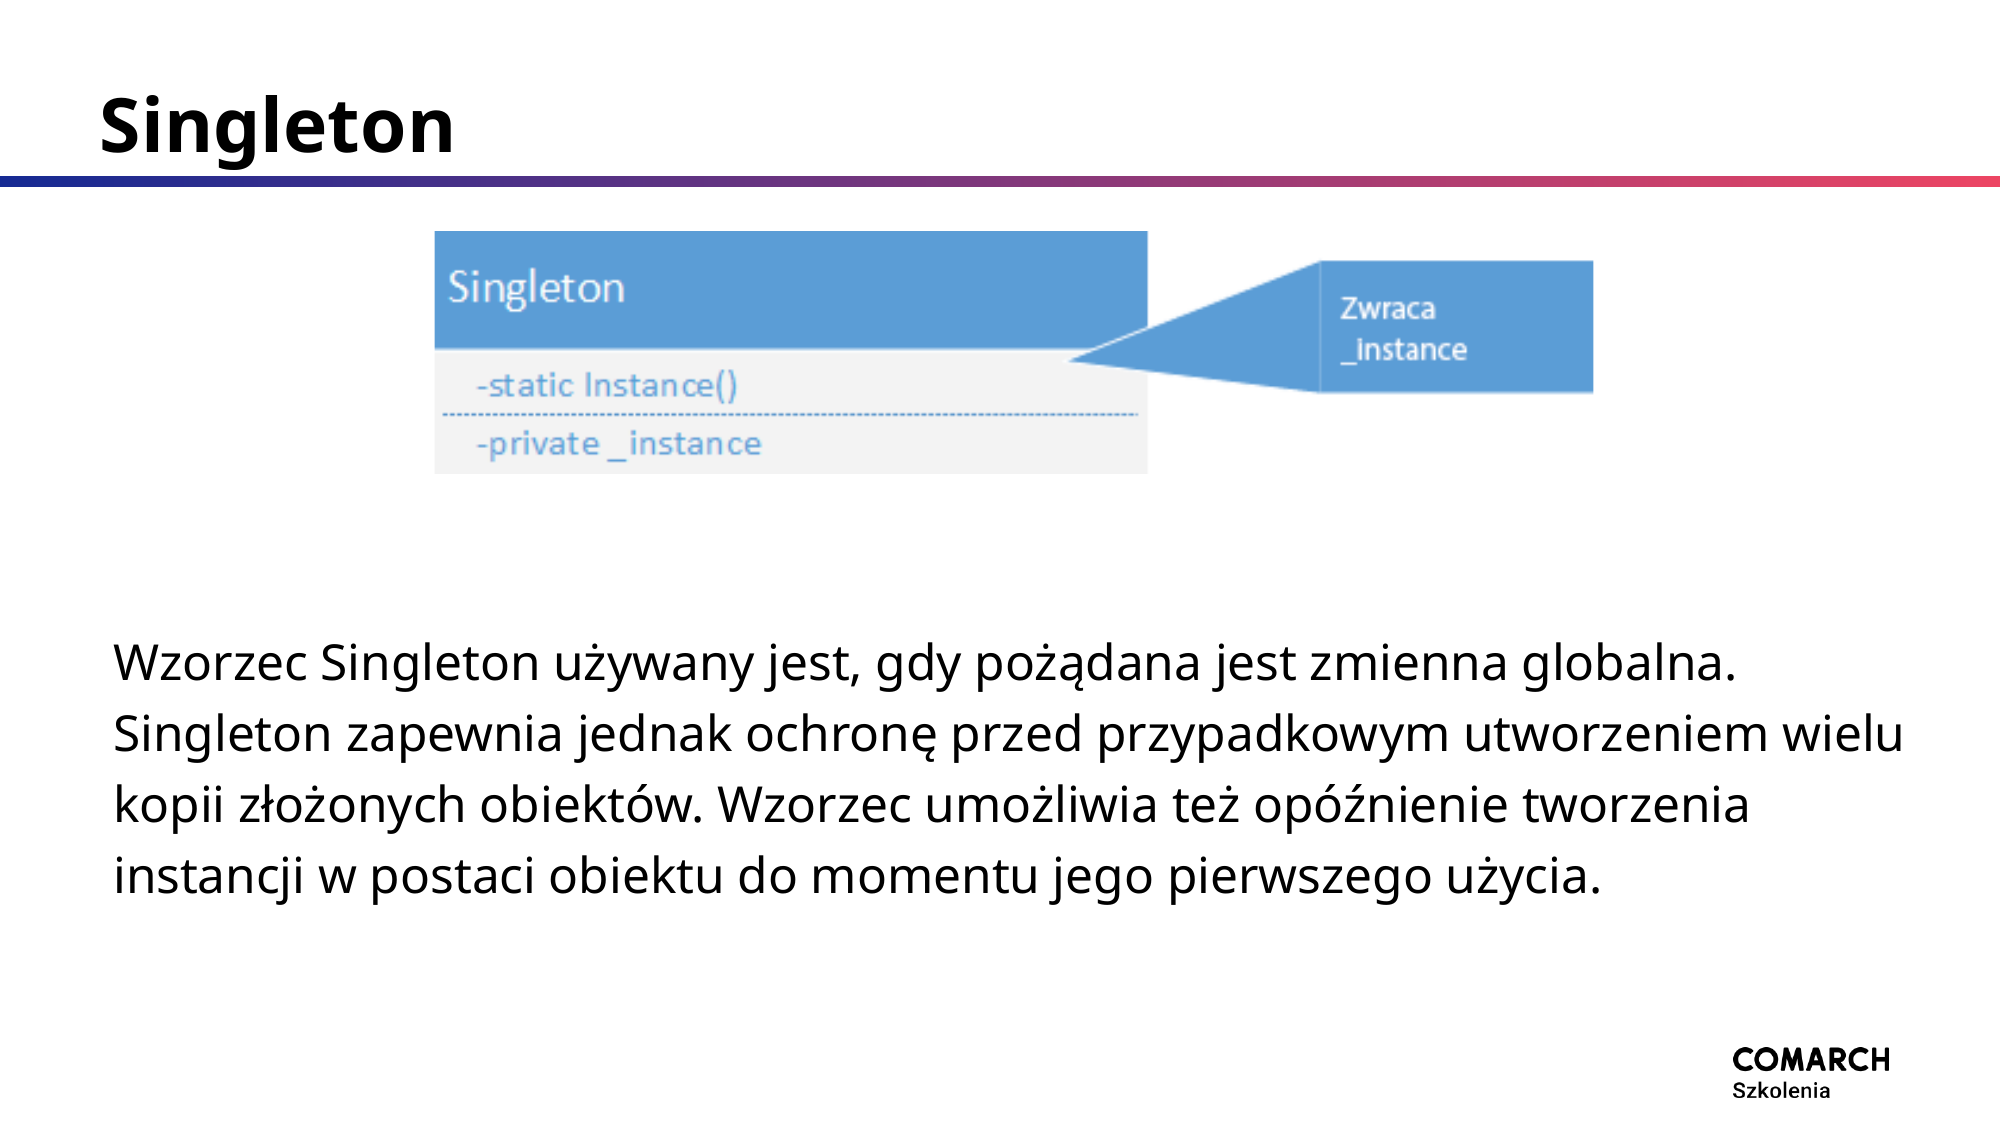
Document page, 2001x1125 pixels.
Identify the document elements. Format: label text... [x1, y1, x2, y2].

picture [1733, 1047, 1889, 1098]
picture [434, 230, 1594, 474]
title Singleton [99, 25, 1900, 176]
list Wzorzec Singleton używany jest, gdy pożądana jest zmienna globalna. Singleton zapewnia jednak ochronę przed przypadkowym utworzeniem wielu kopii złożonych obiektów. Wzorzec umożliwia też opóźnienie tworzenia instancji w postaci obiektu do momentu jego pierwszego użycia. [113, 611, 1915, 914]
